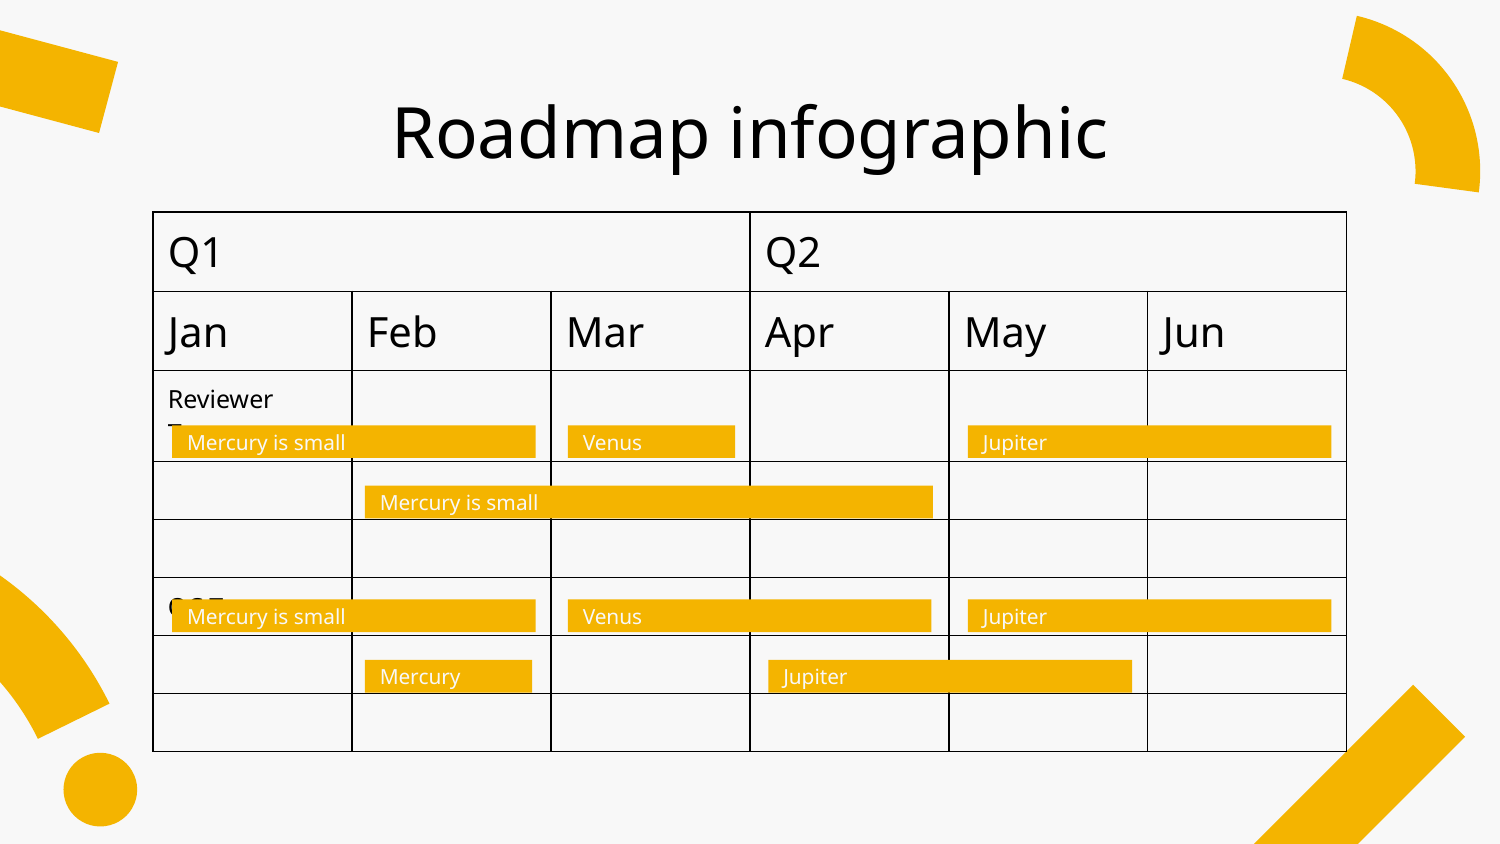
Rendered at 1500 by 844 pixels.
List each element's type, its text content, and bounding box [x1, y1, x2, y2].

table_cell [751, 371, 948, 461]
table_cell [552, 578, 749, 635]
table_cell [751, 578, 948, 635]
table_cell [751, 462, 948, 519]
table_cell [950, 371, 1147, 461]
table_header Q1 [154, 213, 749, 291]
text_box Mercury [364, 659, 533, 693]
table_cell [552, 694, 749, 751]
table_cell [950, 462, 1147, 519]
table_cell [353, 462, 550, 519]
table_cell [1148, 636, 1346, 693]
title Roadmap infographic [118, 72, 1382, 167]
table_cell [751, 694, 948, 751]
table_cell [353, 520, 550, 577]
table_cell [1148, 371, 1346, 461]
table_cell [552, 636, 749, 693]
table_cell [751, 520, 948, 577]
table_cell [353, 371, 550, 461]
table_header Q2 [751, 213, 1346, 291]
table_cell [950, 694, 1147, 751]
text_box Mercury is small [172, 599, 536, 633]
table_cell [353, 578, 550, 635]
table_cell [353, 636, 550, 693]
table_cell [950, 578, 1147, 635]
table_cell [353, 694, 550, 751]
table_cell [154, 520, 351, 577]
table_cell Jun [1148, 292, 1346, 370]
text_box Mercury is small [364, 485, 933, 519]
table_cell Apr [751, 292, 948, 370]
table_cell Feb [353, 292, 550, 370]
table_cell May [950, 292, 1147, 370]
table_cell [1148, 520, 1346, 577]
table_cell [950, 636, 1147, 693]
table_cell [552, 462, 749, 485]
table_cell Mar [552, 292, 749, 370]
table_cell [1148, 694, 1346, 751]
table_cell [552, 520, 749, 577]
table_cell [950, 520, 1147, 577]
text_box Venus [567, 425, 736, 458]
table_cell [751, 636, 948, 693]
table_cell [552, 371, 749, 461]
table_cell [1148, 578, 1346, 635]
table_cell QC Team [154, 578, 351, 635]
table_cell [1148, 462, 1346, 519]
table_cell [154, 636, 351, 693]
text_box Jupiter [967, 599, 1332, 633]
text_box Mercury is small [172, 425, 536, 458]
text_box Jupiter [768, 659, 1133, 693]
text_box Venus [567, 599, 932, 633]
table_cell Reviewer Team [154, 371, 351, 461]
table_cell Jan [154, 292, 351, 370]
text_box Jupiter [967, 425, 1332, 458]
table_cell [154, 694, 351, 751]
table_cell [154, 462, 351, 519]
